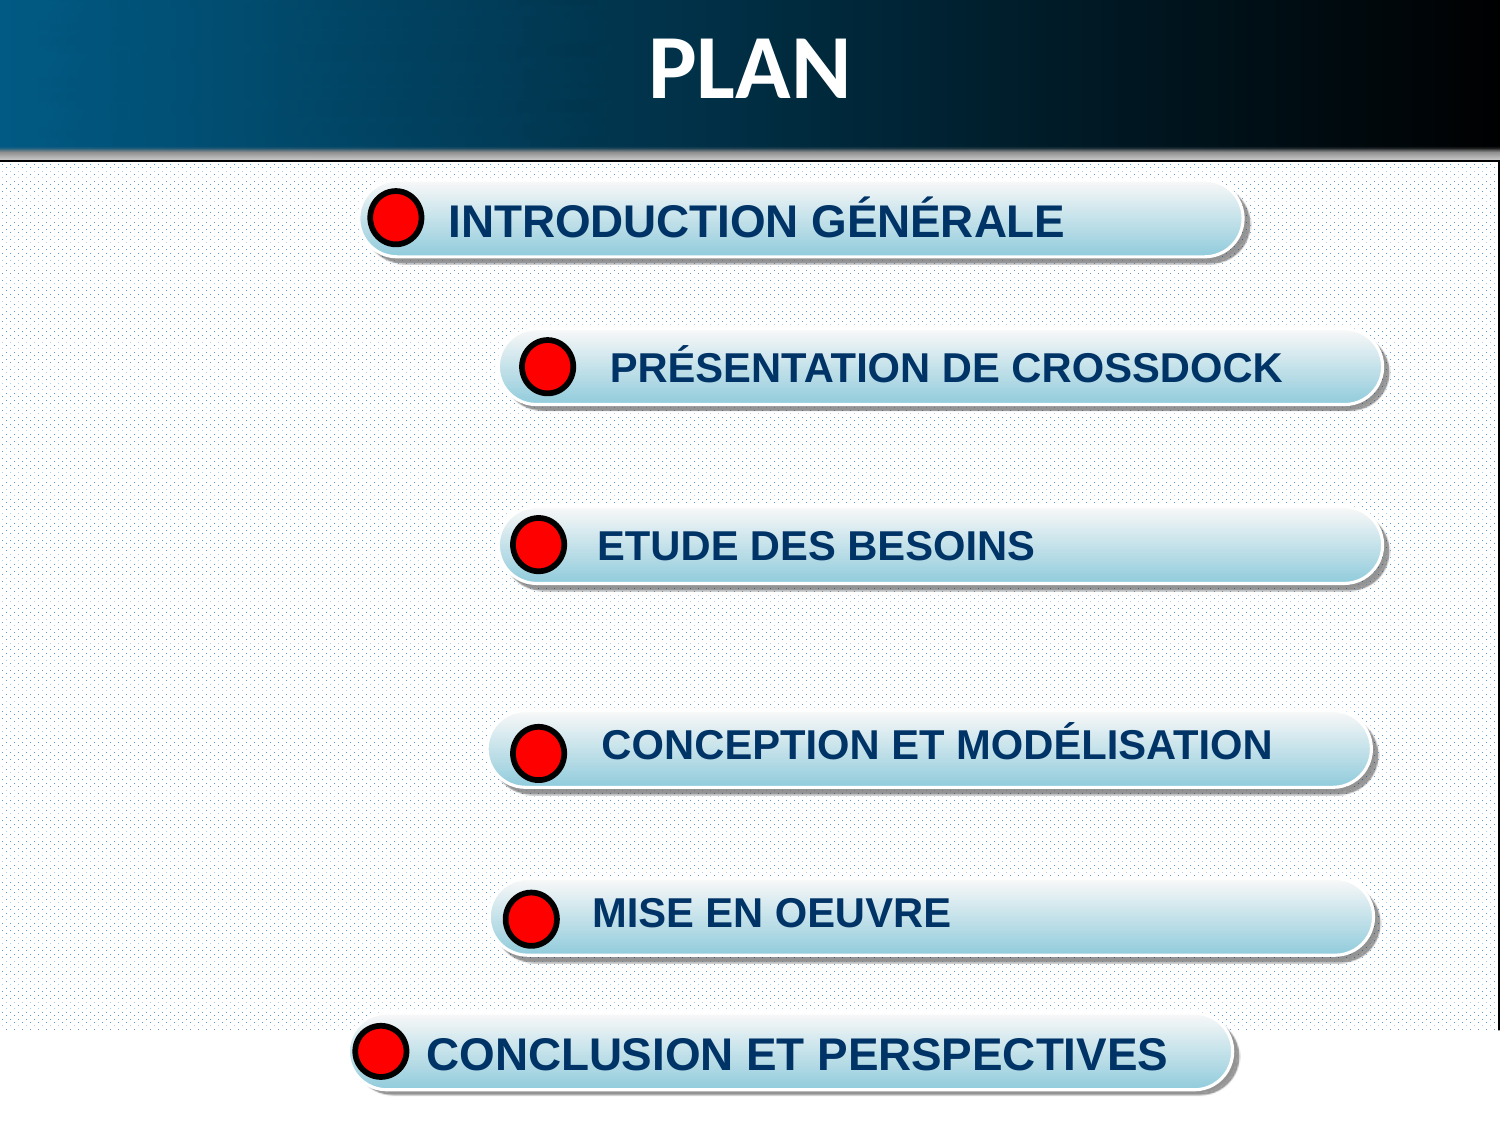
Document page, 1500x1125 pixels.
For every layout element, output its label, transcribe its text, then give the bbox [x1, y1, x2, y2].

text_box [487, 710, 1372, 788]
text_box PLAN [0, 0, 1500, 128]
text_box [498, 506, 1383, 584]
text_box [348, 1012, 1233, 1090]
picture [0, 128, 1500, 1125]
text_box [489, 878, 1374, 956]
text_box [358, 180, 1244, 257]
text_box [498, 328, 1383, 405]
